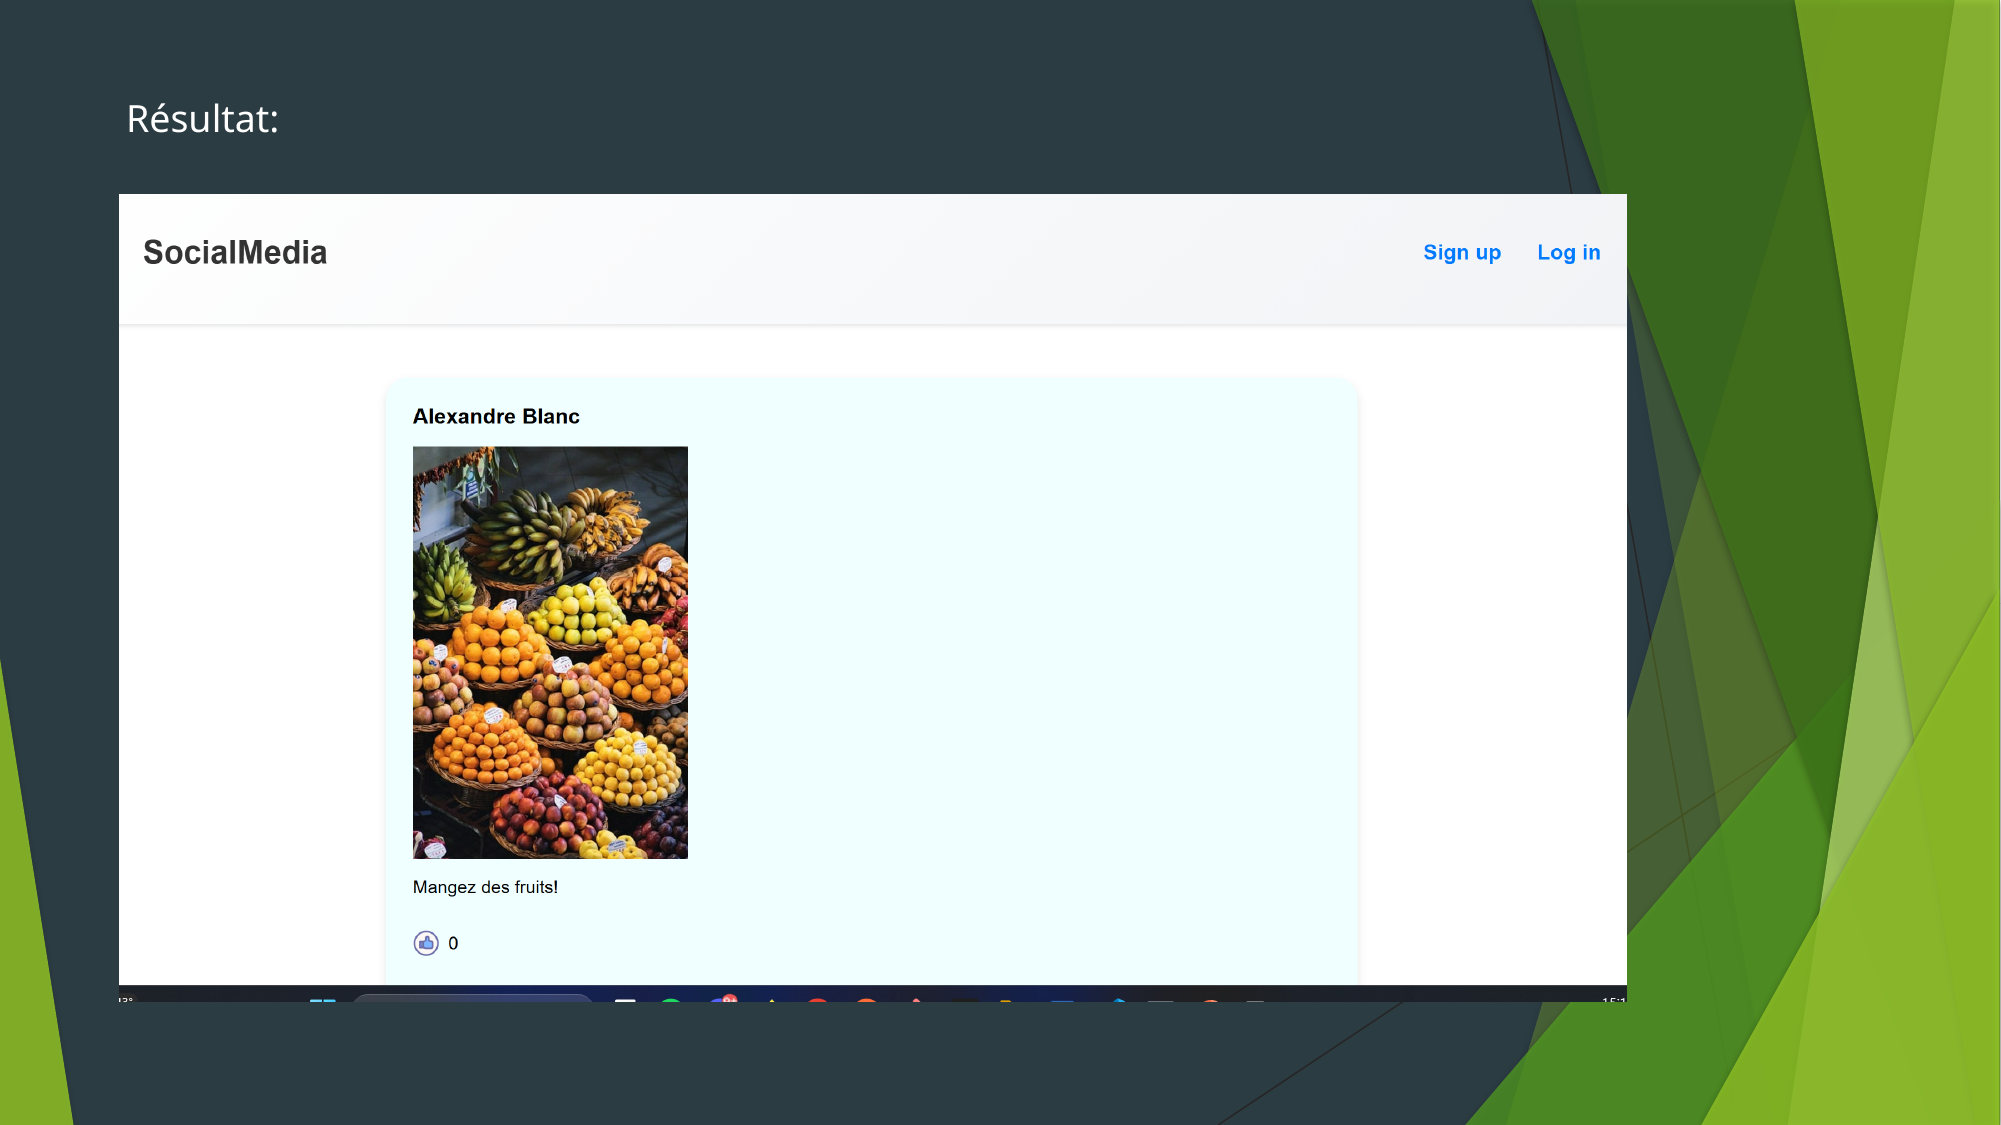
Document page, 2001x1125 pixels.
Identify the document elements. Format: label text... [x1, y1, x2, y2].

list Résultat: [111, 87, 1522, 991]
picture [118, 194, 1627, 1003]
